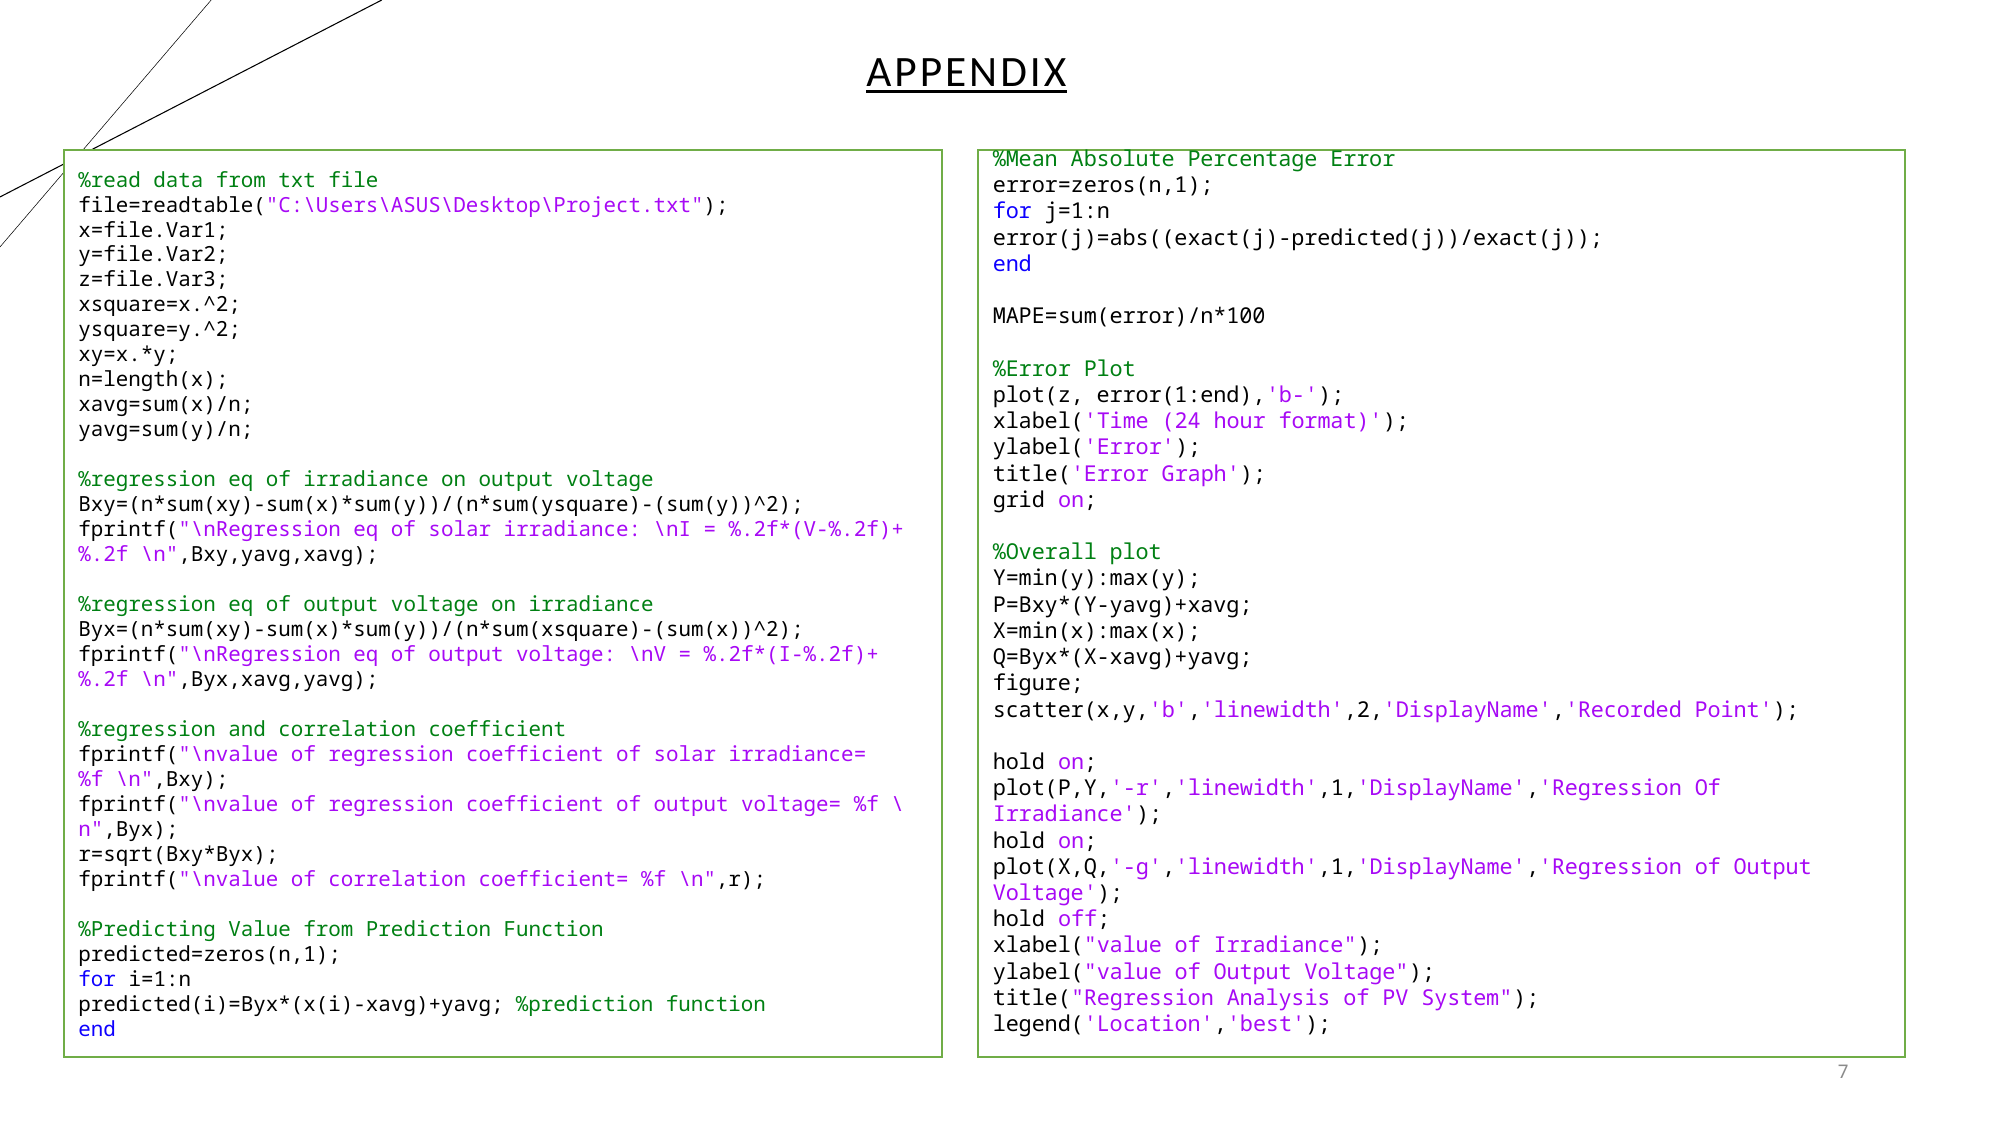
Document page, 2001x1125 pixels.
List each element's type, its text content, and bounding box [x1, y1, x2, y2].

text_box %read data from txt file file=readtable("C:\Users\ASUS\Desktop\Project.txt"); x=file.Var1; y=file.Var2; z=file.Var3; xsquare=x.^2; ysquare=y.^2; xy=x.*y; n=length(x); xavg=sum(x)/n; yavg=sum(y)/n; %regression eq of irradiance on output voltage Bxy=(n*sum(xy)-sum(x)*sum(y))/(n*sum(ysquare)-(sum(y))^2); fprintf("\nRegression eq of solar irradiance: \nI = %.2f*(V-%.2f)+%.2f \n",Bxy,yavg,xavg); %regression eq of output voltage on irradiance Byx=(n*sum(xy)-sum(x)*sum(y))/(n*sum(xsquare)-(sum(x))^2); fprintf("\nRegression eq of output voltage: \nV = %.2f*(I-%.2f)+%.2f \n",Byx,xavg,yavg); %regression and correlation coefficient fprintf("\nvalue of regression coefficient of solar irradiance= %f \n",Bxy); fprintf("\nvalue of regression coefficient of output voltage= %f \n",Byx); r=sqrt(Bxy*Byx); fprintf("\nvalue of correlation coefficient= %f \n",r); %Predicting Value from Prediction Function predicted=zeros(n,1); for i=1:n predicted(i)=Byx*(x(i)-xavg)+yavg; %prediction function end [63, 149, 943, 1058]
text_box %Mean Absolute Percentage Error error=zeros(n,1); for j=1:n error(j)=abs((exact(j)-predicted(j))/exact(j)); end MAPE=sum(error)/n*100 %Error Plot plot(z, error(1:end),'b-'); xlabel('Time (24 hour format)'); ylabel('Error'); title('Error Graph'); grid on; %Overall plot Y=min(y):max(y); P=Bxy*(Y-yavg)+xavg; X=min(x):max(x); Q=Byx*(X-xavg)+yavg; figure; scatter(x,y,'b','linewidth',2,'DisplayName','Recorded Point'); hold on; plot(P,Y,'-r','linewidth',1,'DisplayName','Regression Of Irradiance'); hold on; plot(X,Q,'-g','linewidth',1,'DisplayName','Regression of Output Voltage'); hold off; xlabel("value of Irradiance"); ylabel("value of Output Voltage"); title("Regression Analysis of PV System"); legend('Location','best'); [977, 149, 1906, 1058]
title Appendix [851, 41, 1149, 150]
slide_number 7 [1701, 1058, 1864, 1103]
